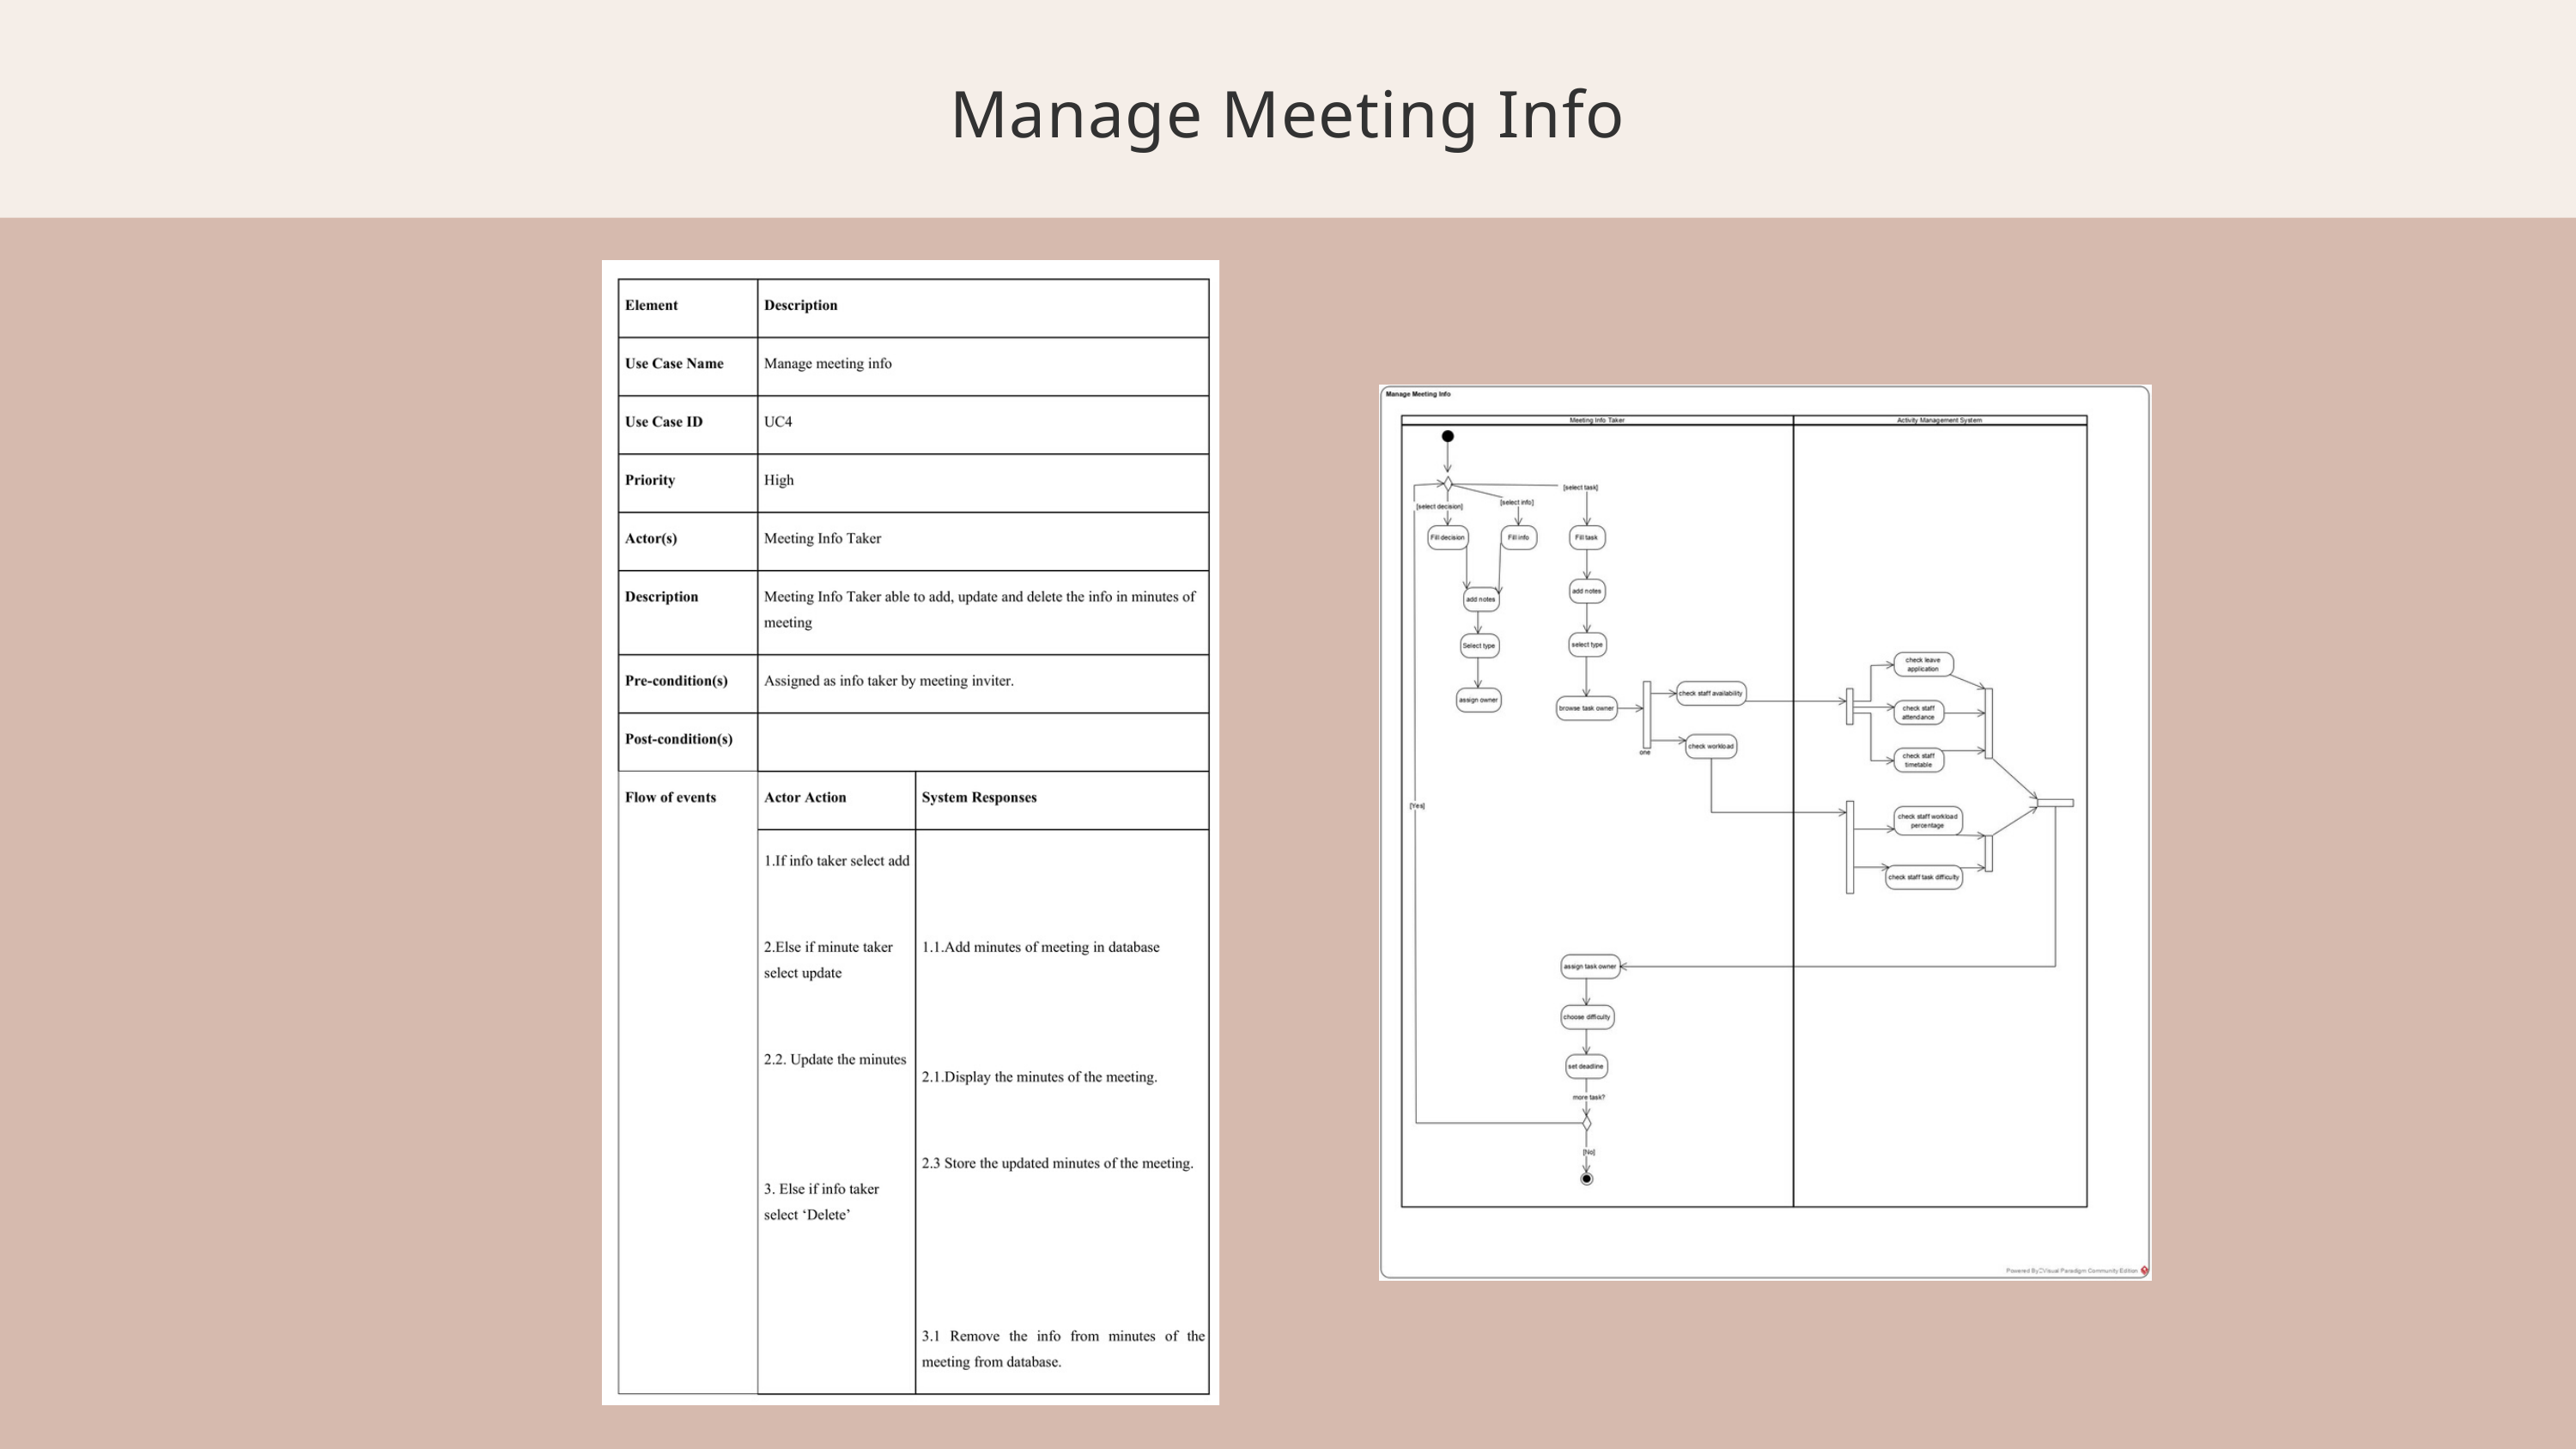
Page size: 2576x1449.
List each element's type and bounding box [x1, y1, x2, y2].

text_box [0, 0, 2576, 1405]
